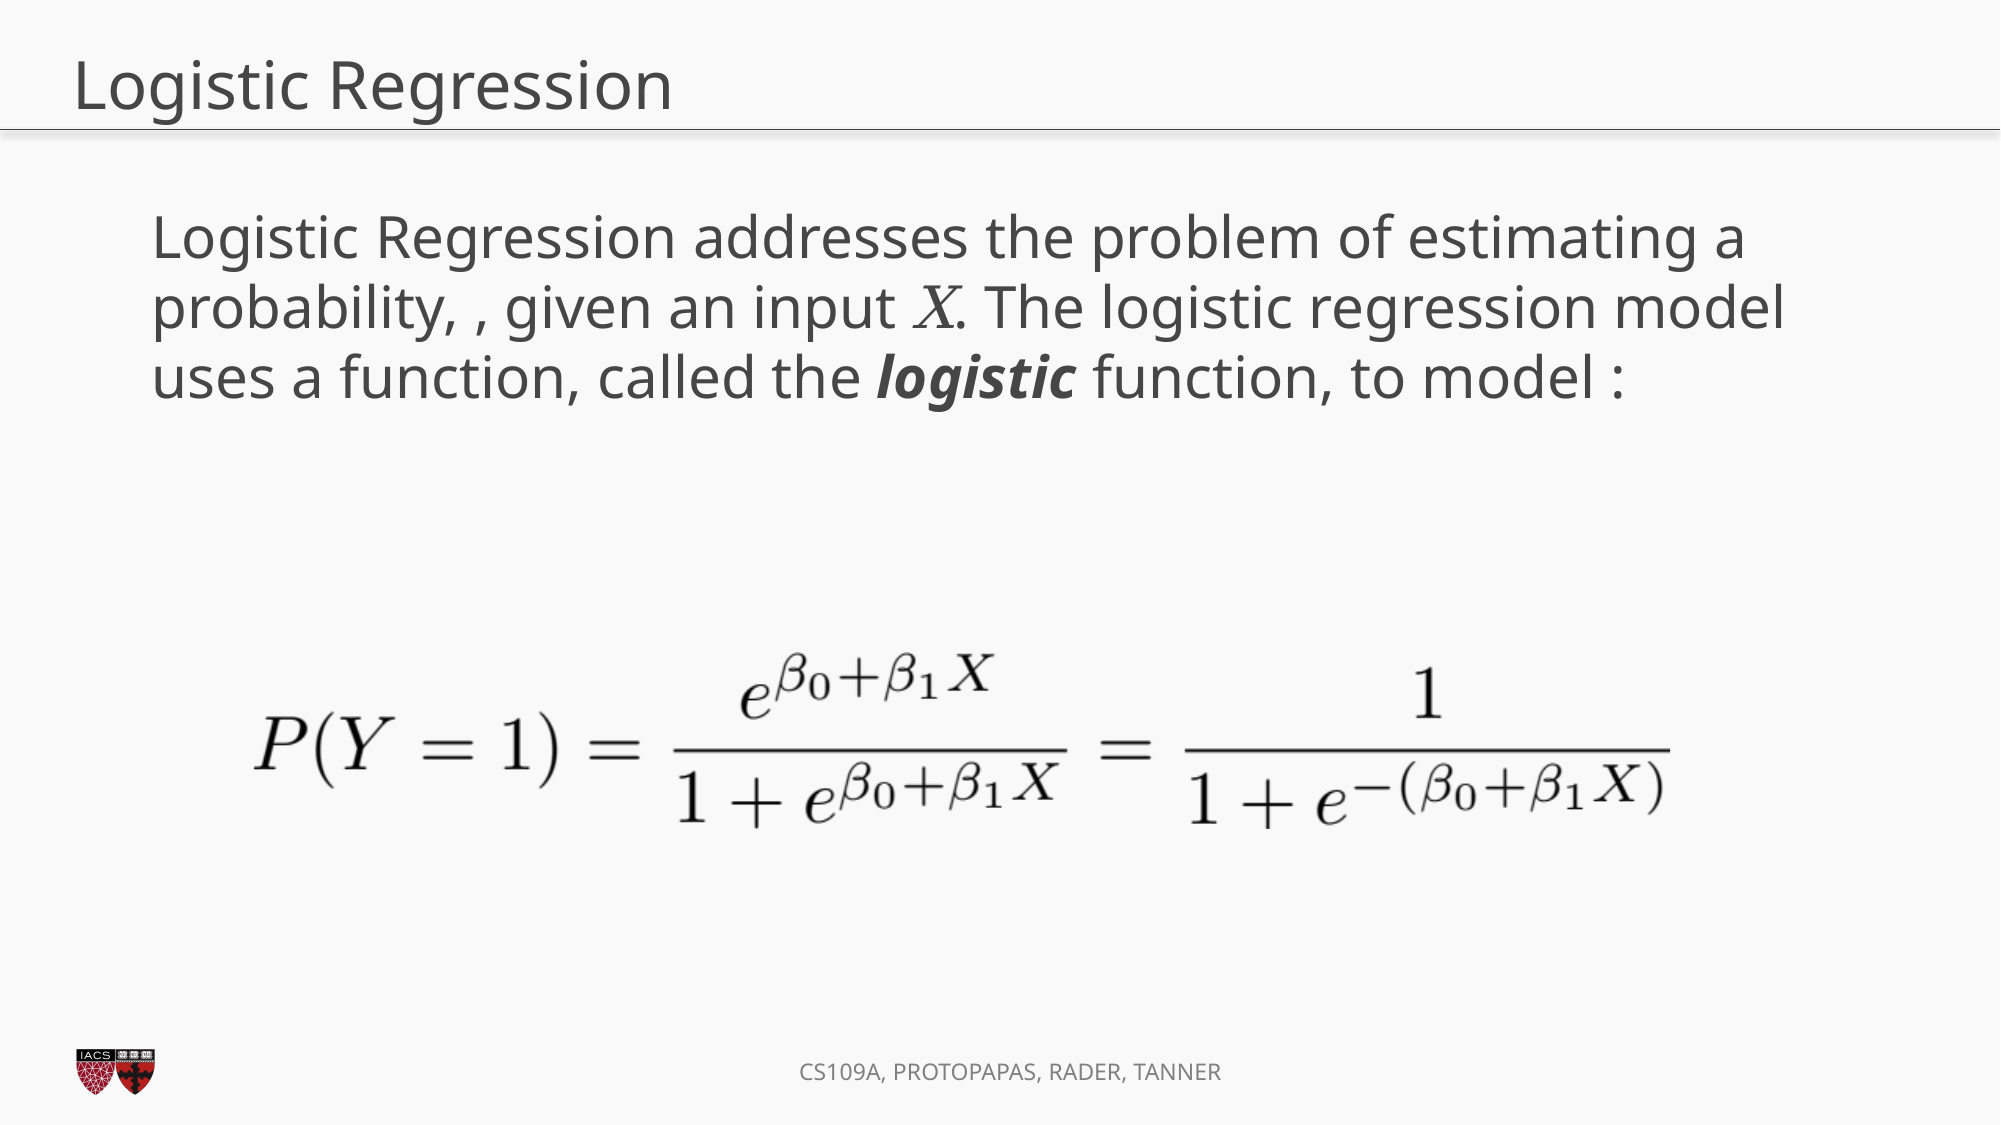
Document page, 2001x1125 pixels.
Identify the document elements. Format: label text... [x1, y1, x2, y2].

picture [75, 1049, 155, 1095]
title Logistic Regression [57, 35, 1943, 162]
picture [253, 651, 1671, 829]
